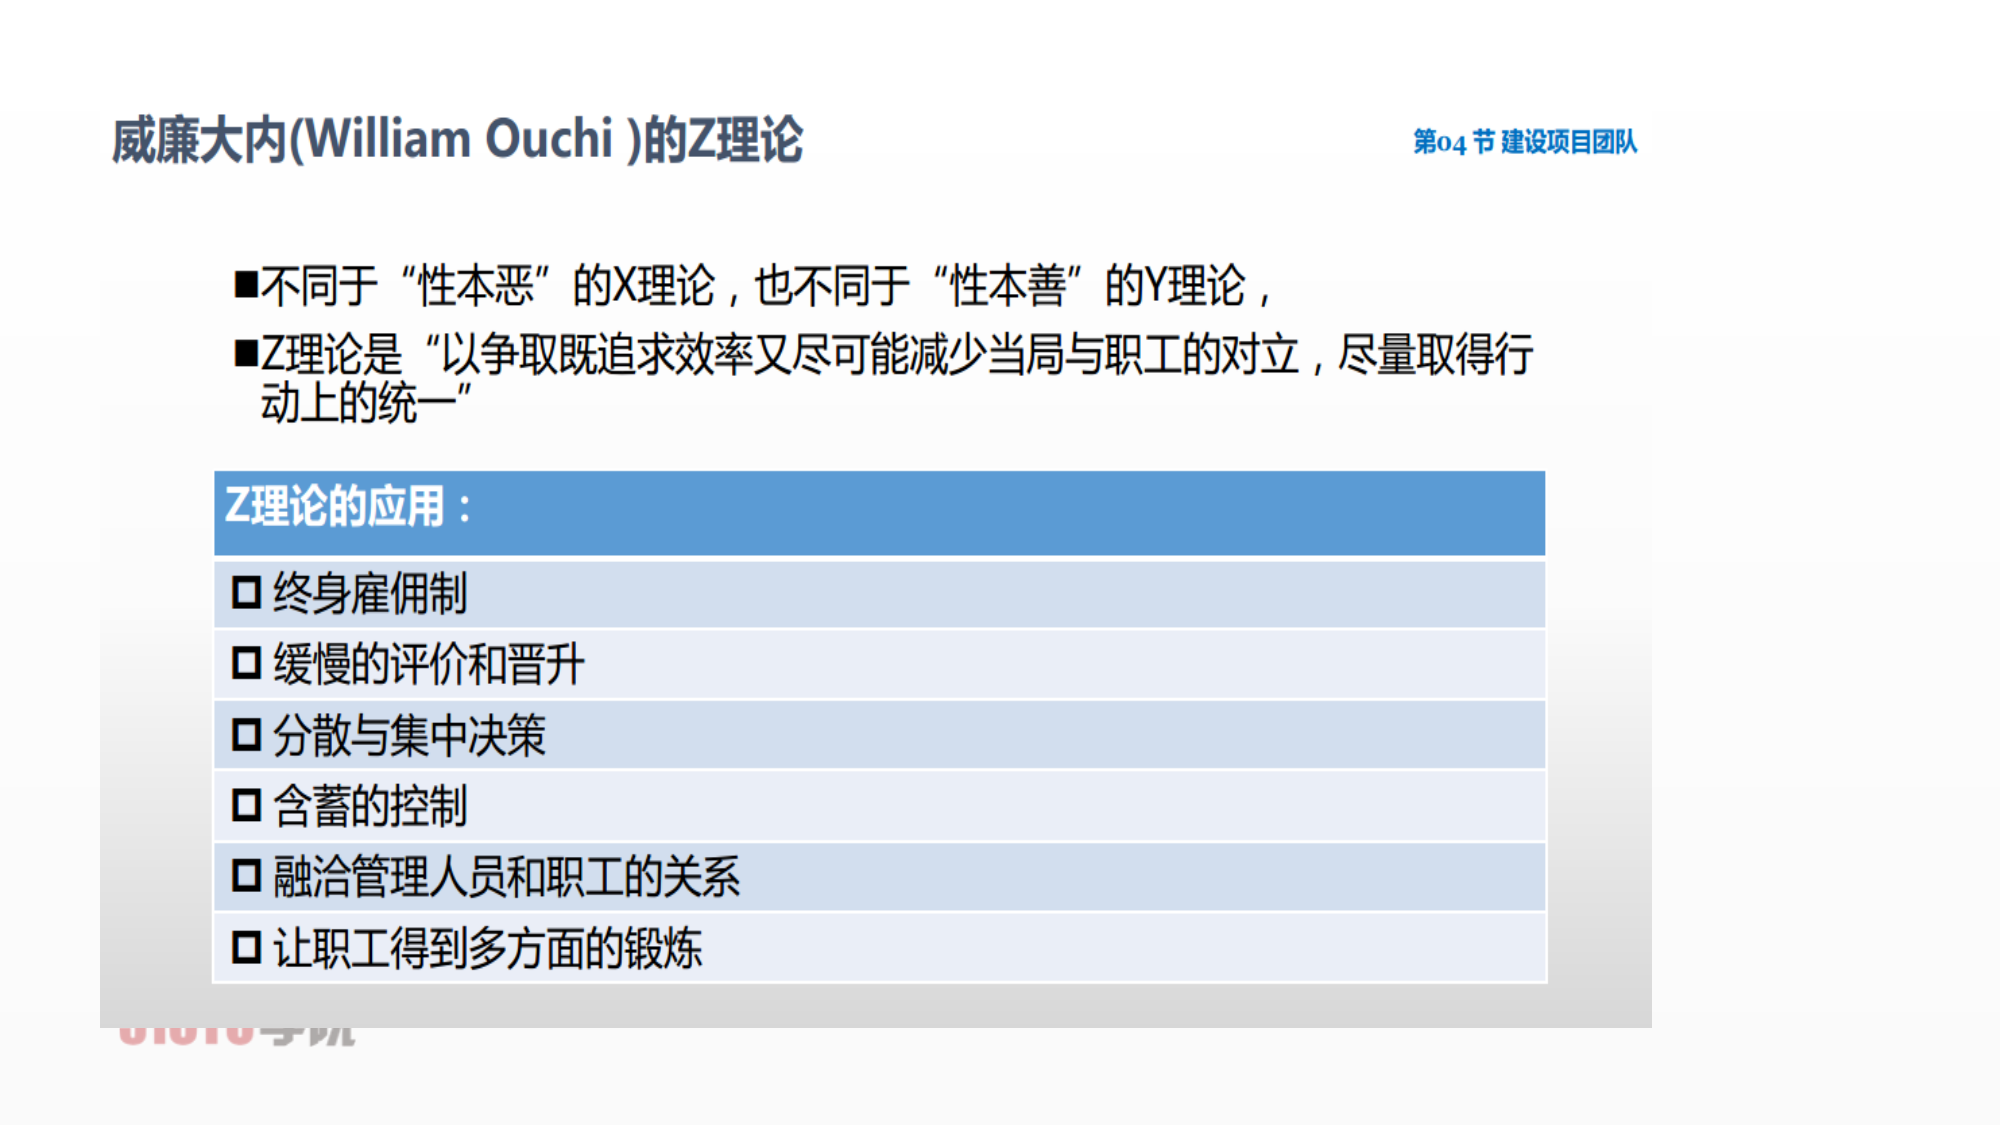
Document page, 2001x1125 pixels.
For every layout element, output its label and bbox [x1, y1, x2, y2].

picture [59, 96, 1652, 1070]
